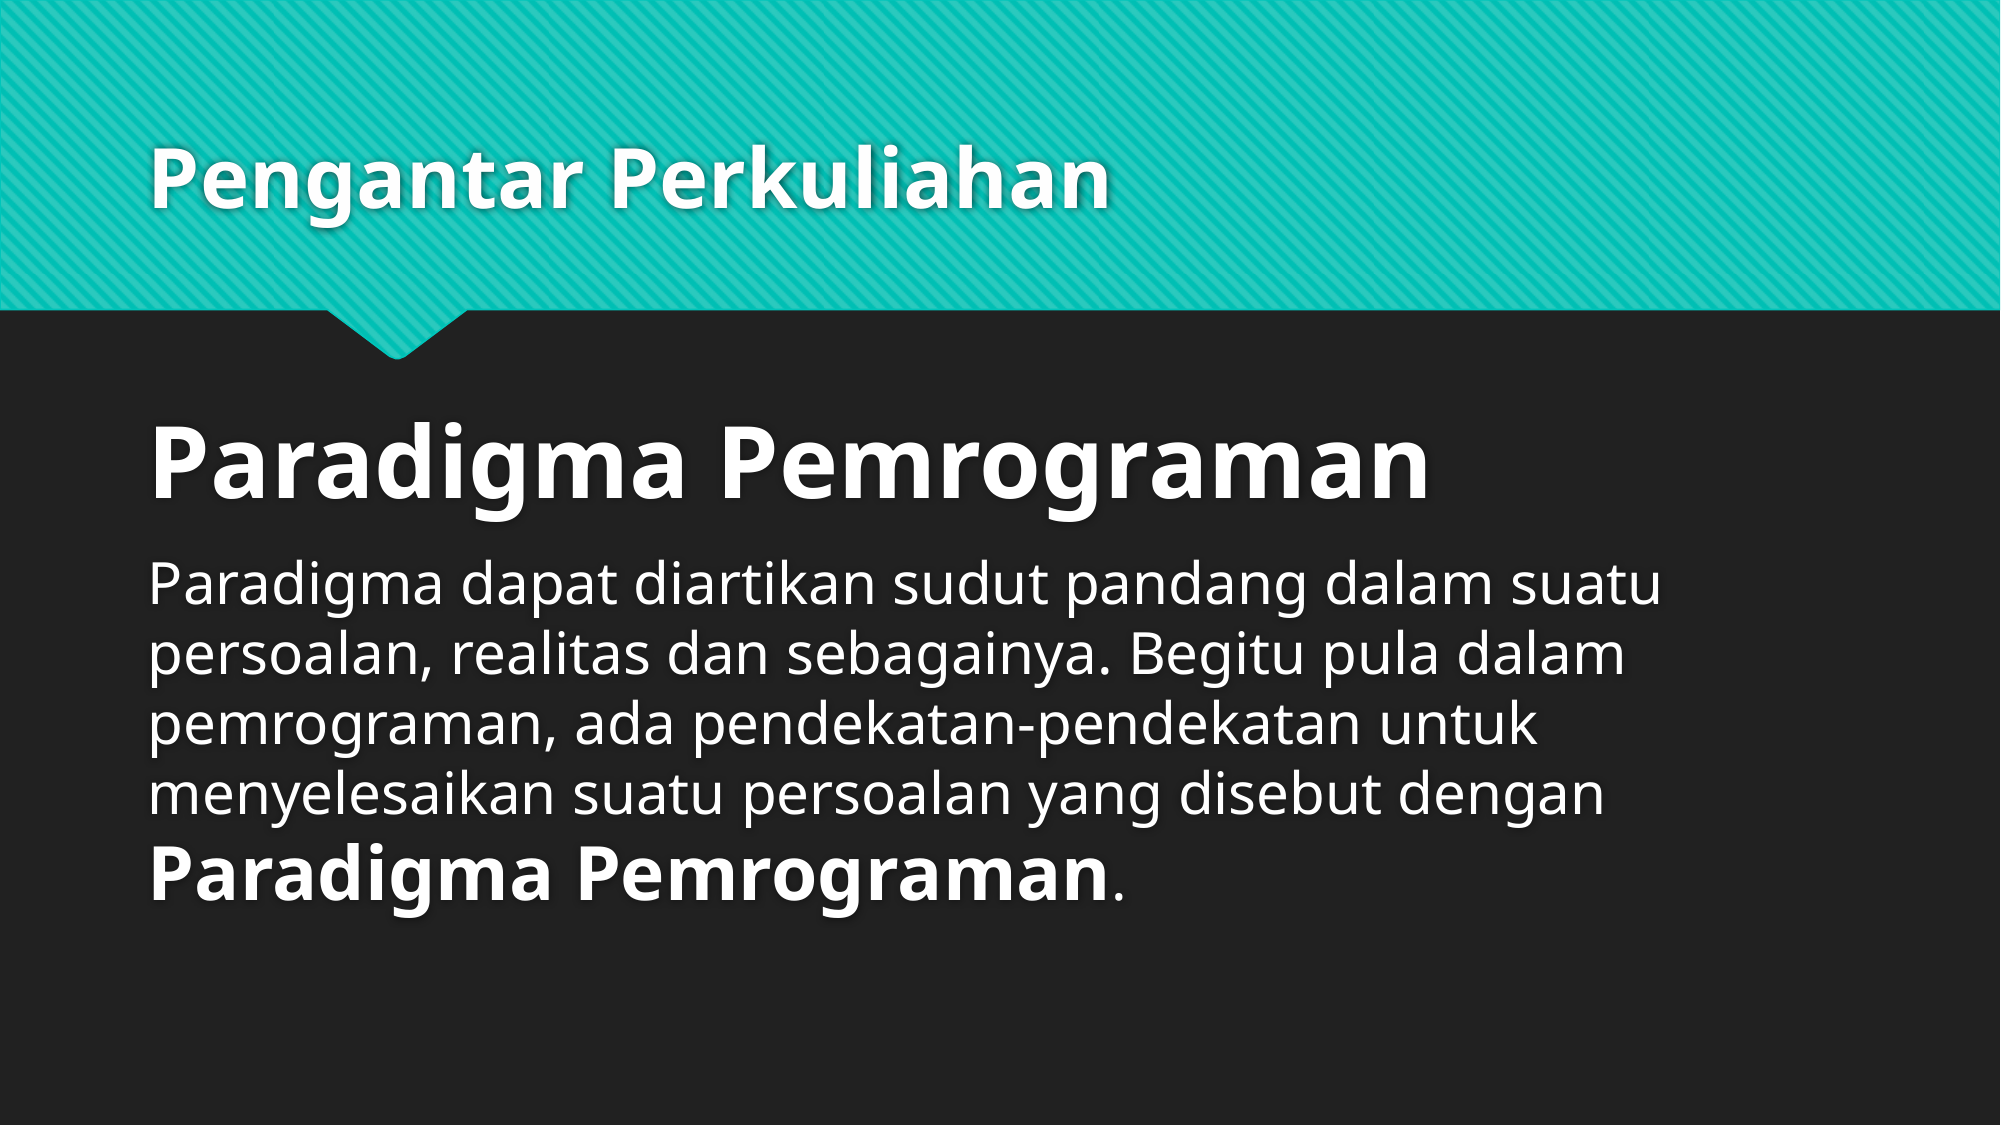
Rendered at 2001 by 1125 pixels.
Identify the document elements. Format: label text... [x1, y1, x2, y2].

title Pengantar Perkuliahan [132, 73, 1868, 233]
list Paradigma Pemrograman Paradigma dapat diartikan sudut pandang dalam suatu persoalan, realitas dan sebagainya. Begitu pula dalam pemrograman, ada pendekatan-pendekatan untuk menyelesaikan suatu persoalan yang disebut dengan Paradigma Pemrograman. [132, 364, 1868, 950]
